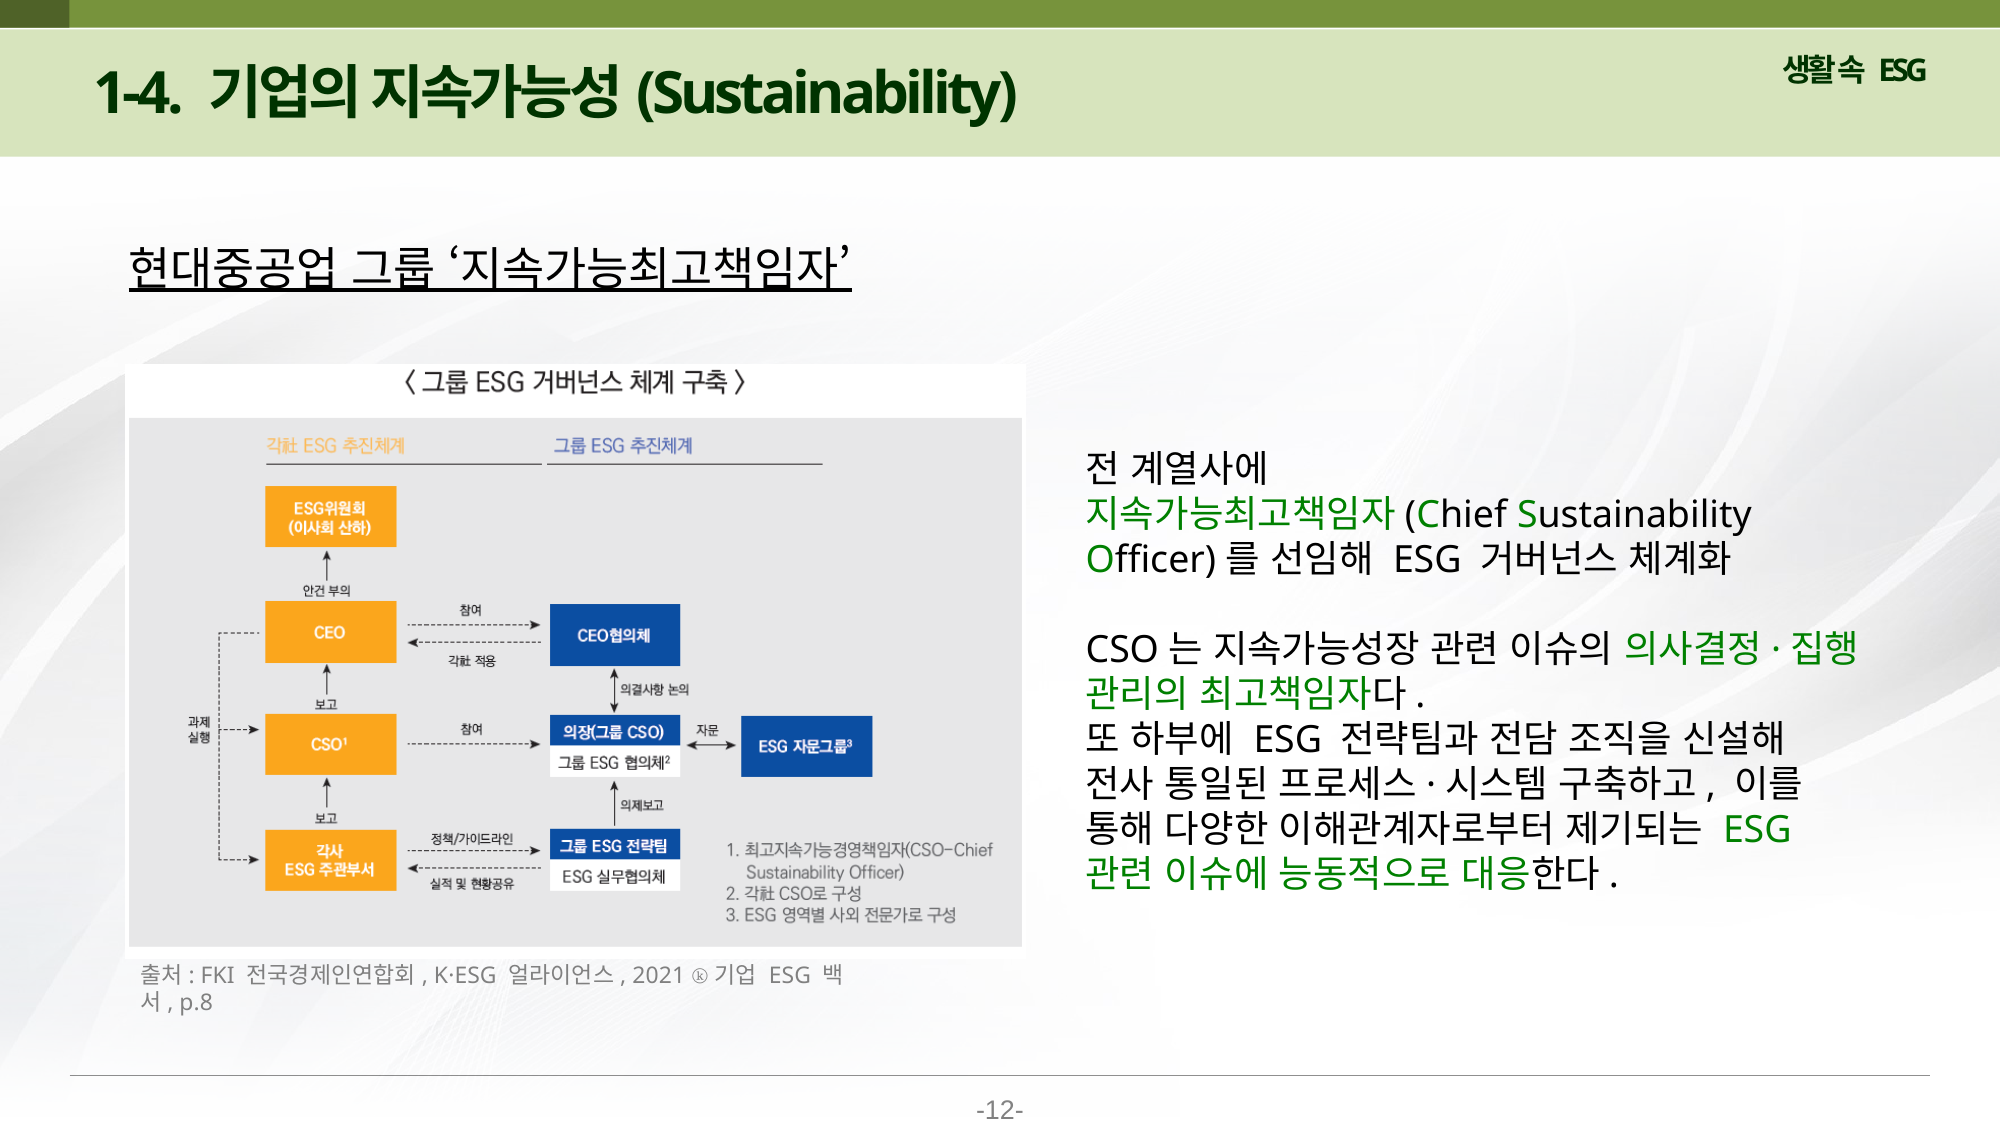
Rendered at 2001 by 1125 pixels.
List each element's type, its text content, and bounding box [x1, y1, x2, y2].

text_box 현대중공업 그룹 ‘지속가능최고책임자’ [114, 231, 1225, 302]
text_box 전 계열사에 지속가능최고책임자(Chief Sustainability Officer)를 선임해 ESG 거버넌스 체계화 CSO는 지속가능성장 관련 이슈의 의사결정·집행 관리의 최고책임자다. 또 하부에 ESG 전략팀과 전담 조직을 신설해 전사 통일된 프로세스·시스템 구축하고, 이를 통해 다양한 이해관계자로부터 제기되는 ESG 관련 이슈에 능동적으로 대응한다. [1070, 438, 1874, 903]
picture [0, 129, 2000, 1125]
text_box 출처: FKI 전국경제인연합회, K·ESG 얼라이언스, 2021 ⓚ기업 ESG 백서, p.8 [125, 966, 881, 1023]
text_box 1-4. 기업의 지속가능성(Sustainability) [78, 48, 1367, 203]
